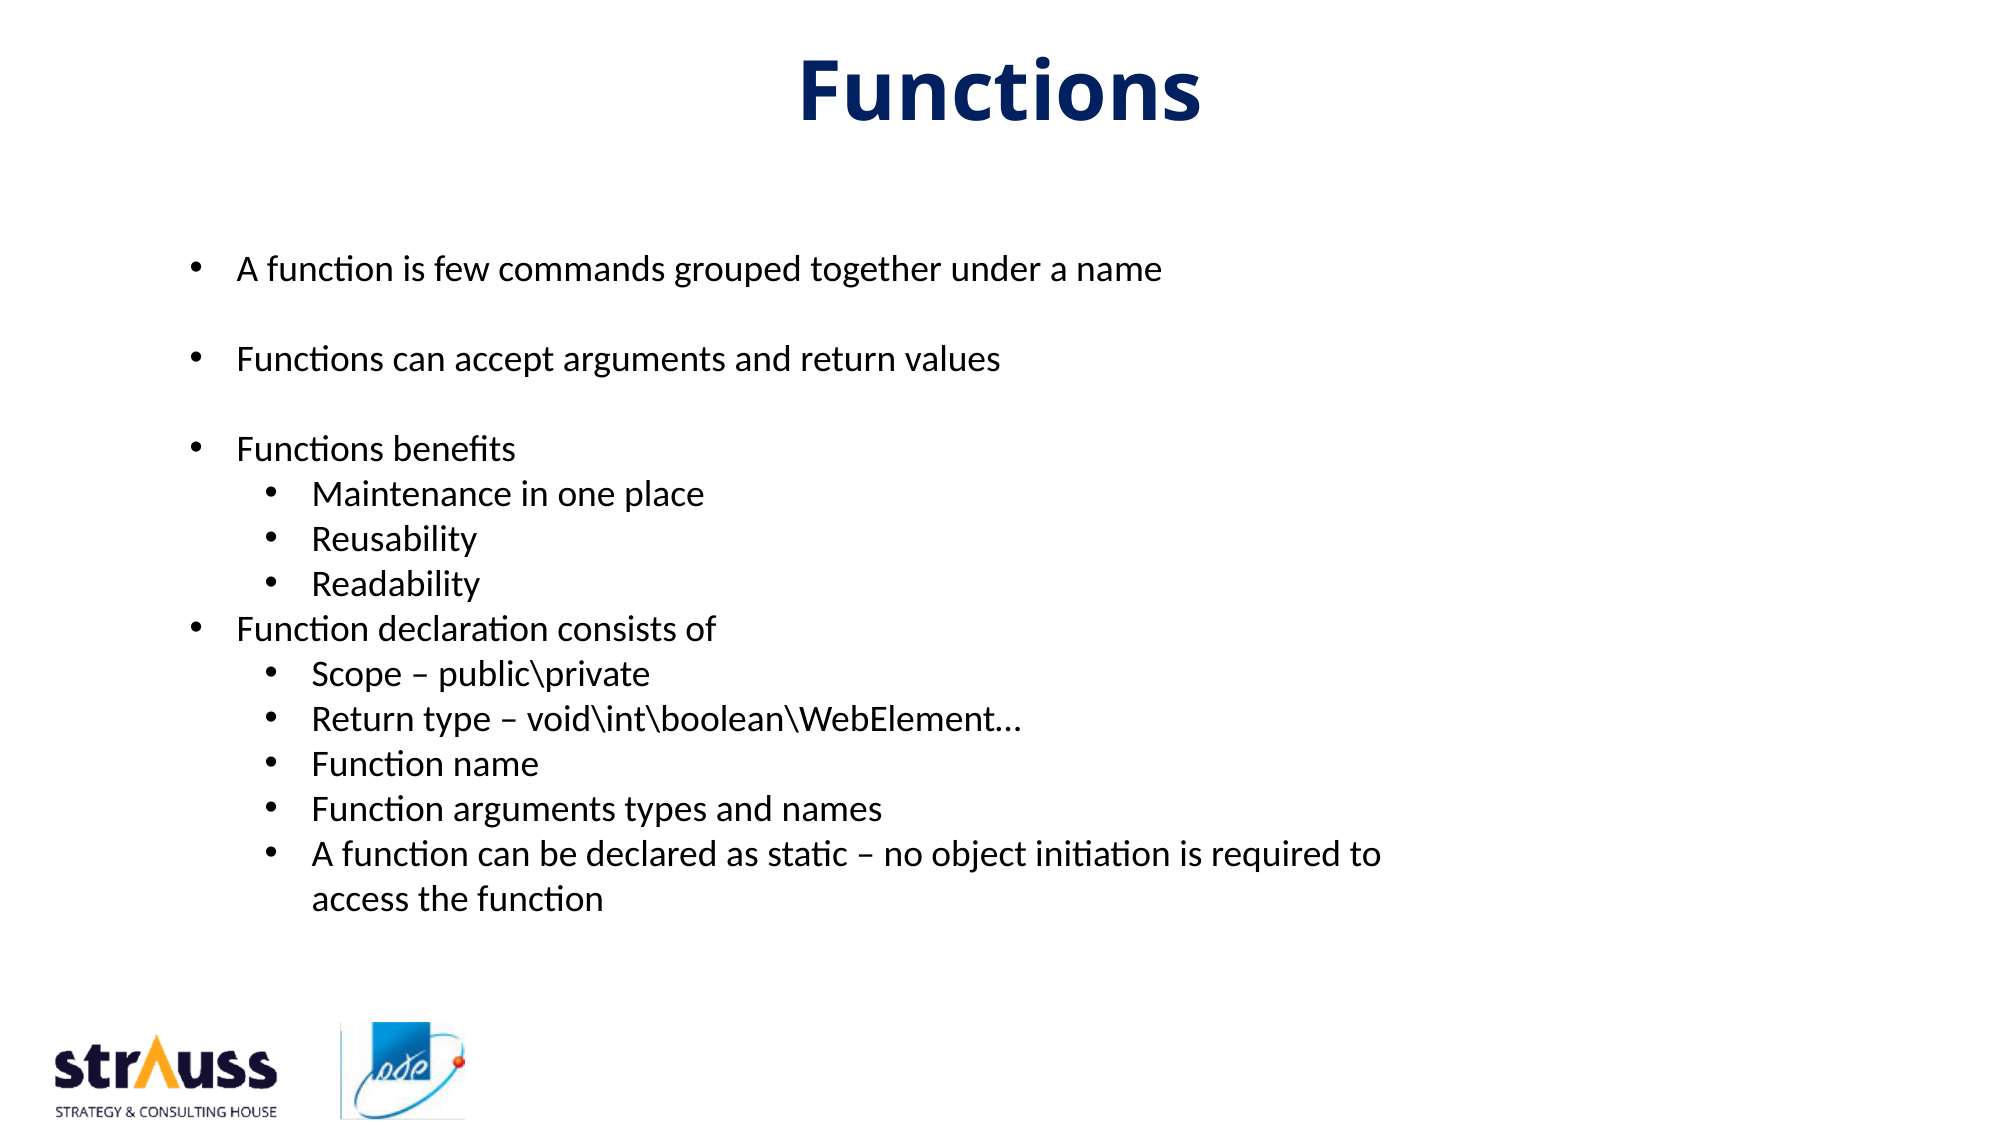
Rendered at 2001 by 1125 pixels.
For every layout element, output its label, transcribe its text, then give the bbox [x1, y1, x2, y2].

picture [46, 1026, 283, 1125]
text_box A function is few commands grouped together under a name Functions can accept arguments and return values Functions benefits Maintenance in one place Reusability Readability Function declaration consists of Scope – public\private Return type – void\int\boolean\WebElement… Function name Function arguments types and names A function can be declared as static – no object initiation is required to access the function [174, 236, 1501, 971]
text_box Functions [174, 41, 1825, 146]
picture [339, 1022, 465, 1122]
